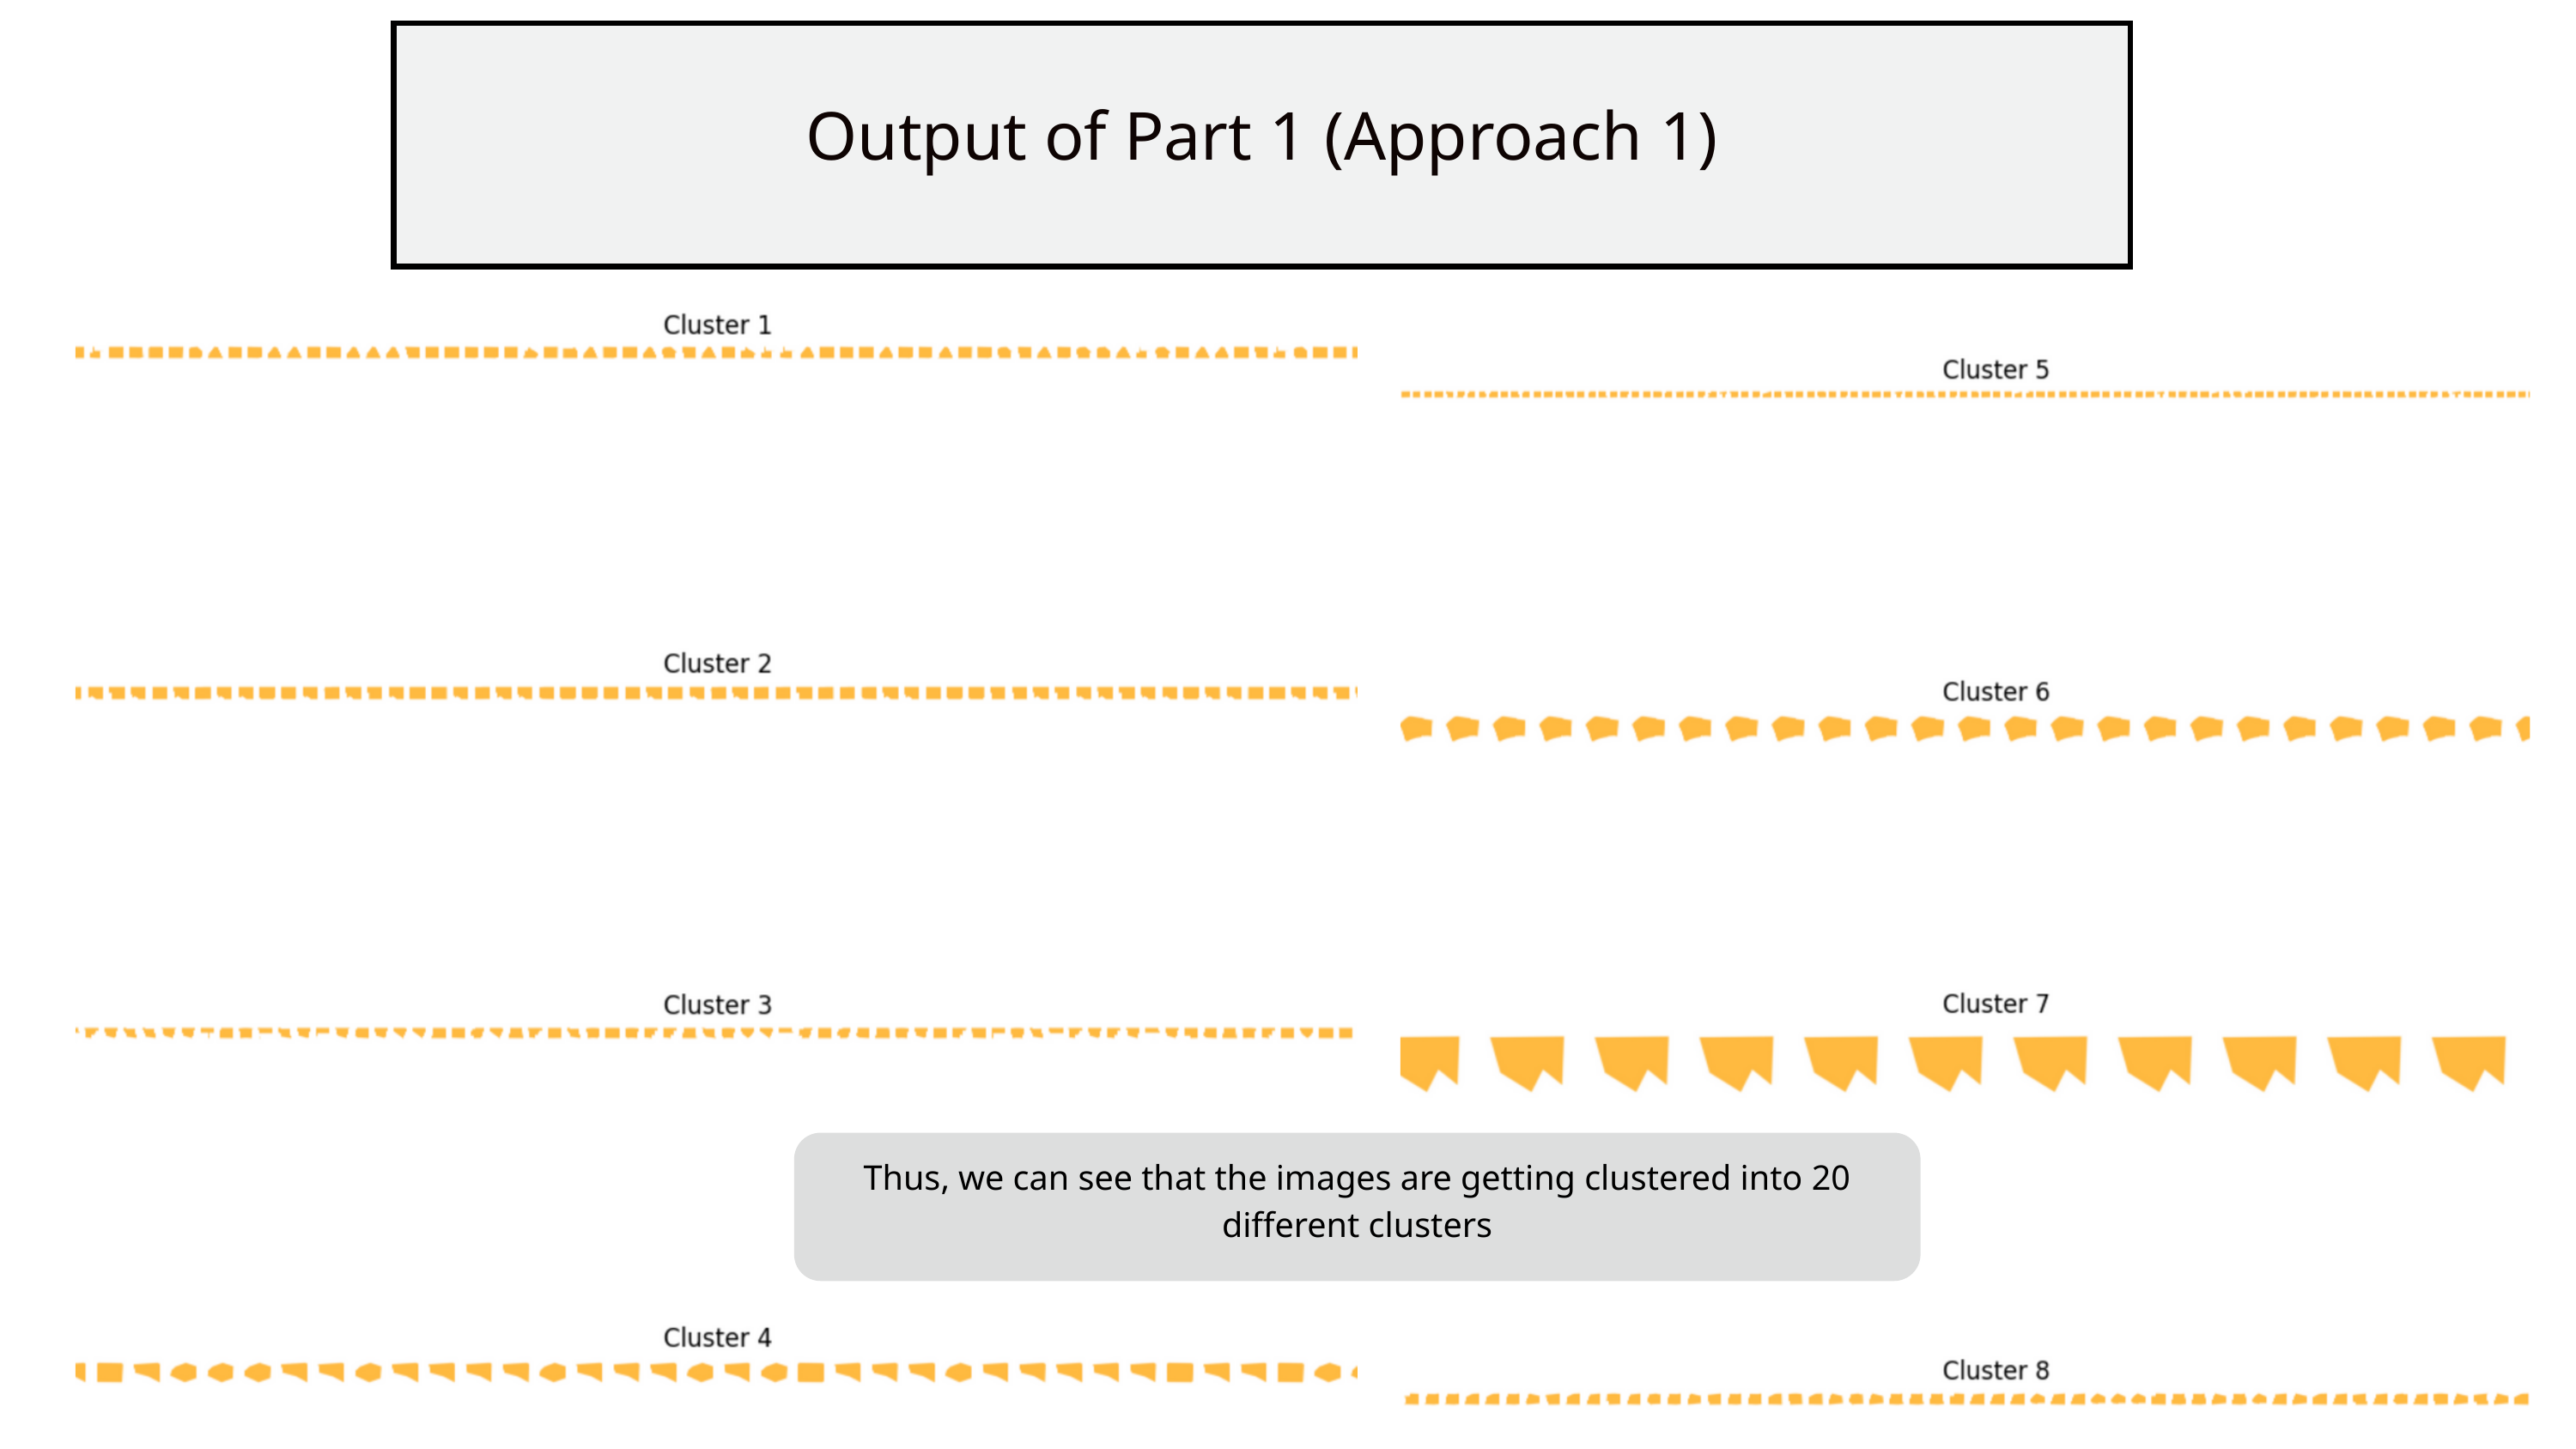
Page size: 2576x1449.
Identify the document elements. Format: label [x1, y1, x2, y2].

text_box [793, 1132, 1921, 1282]
text_box [75, 306, 1358, 1386]
text_box [1400, 340, 2530, 1416]
text_box [393, 22, 2131, 267]
